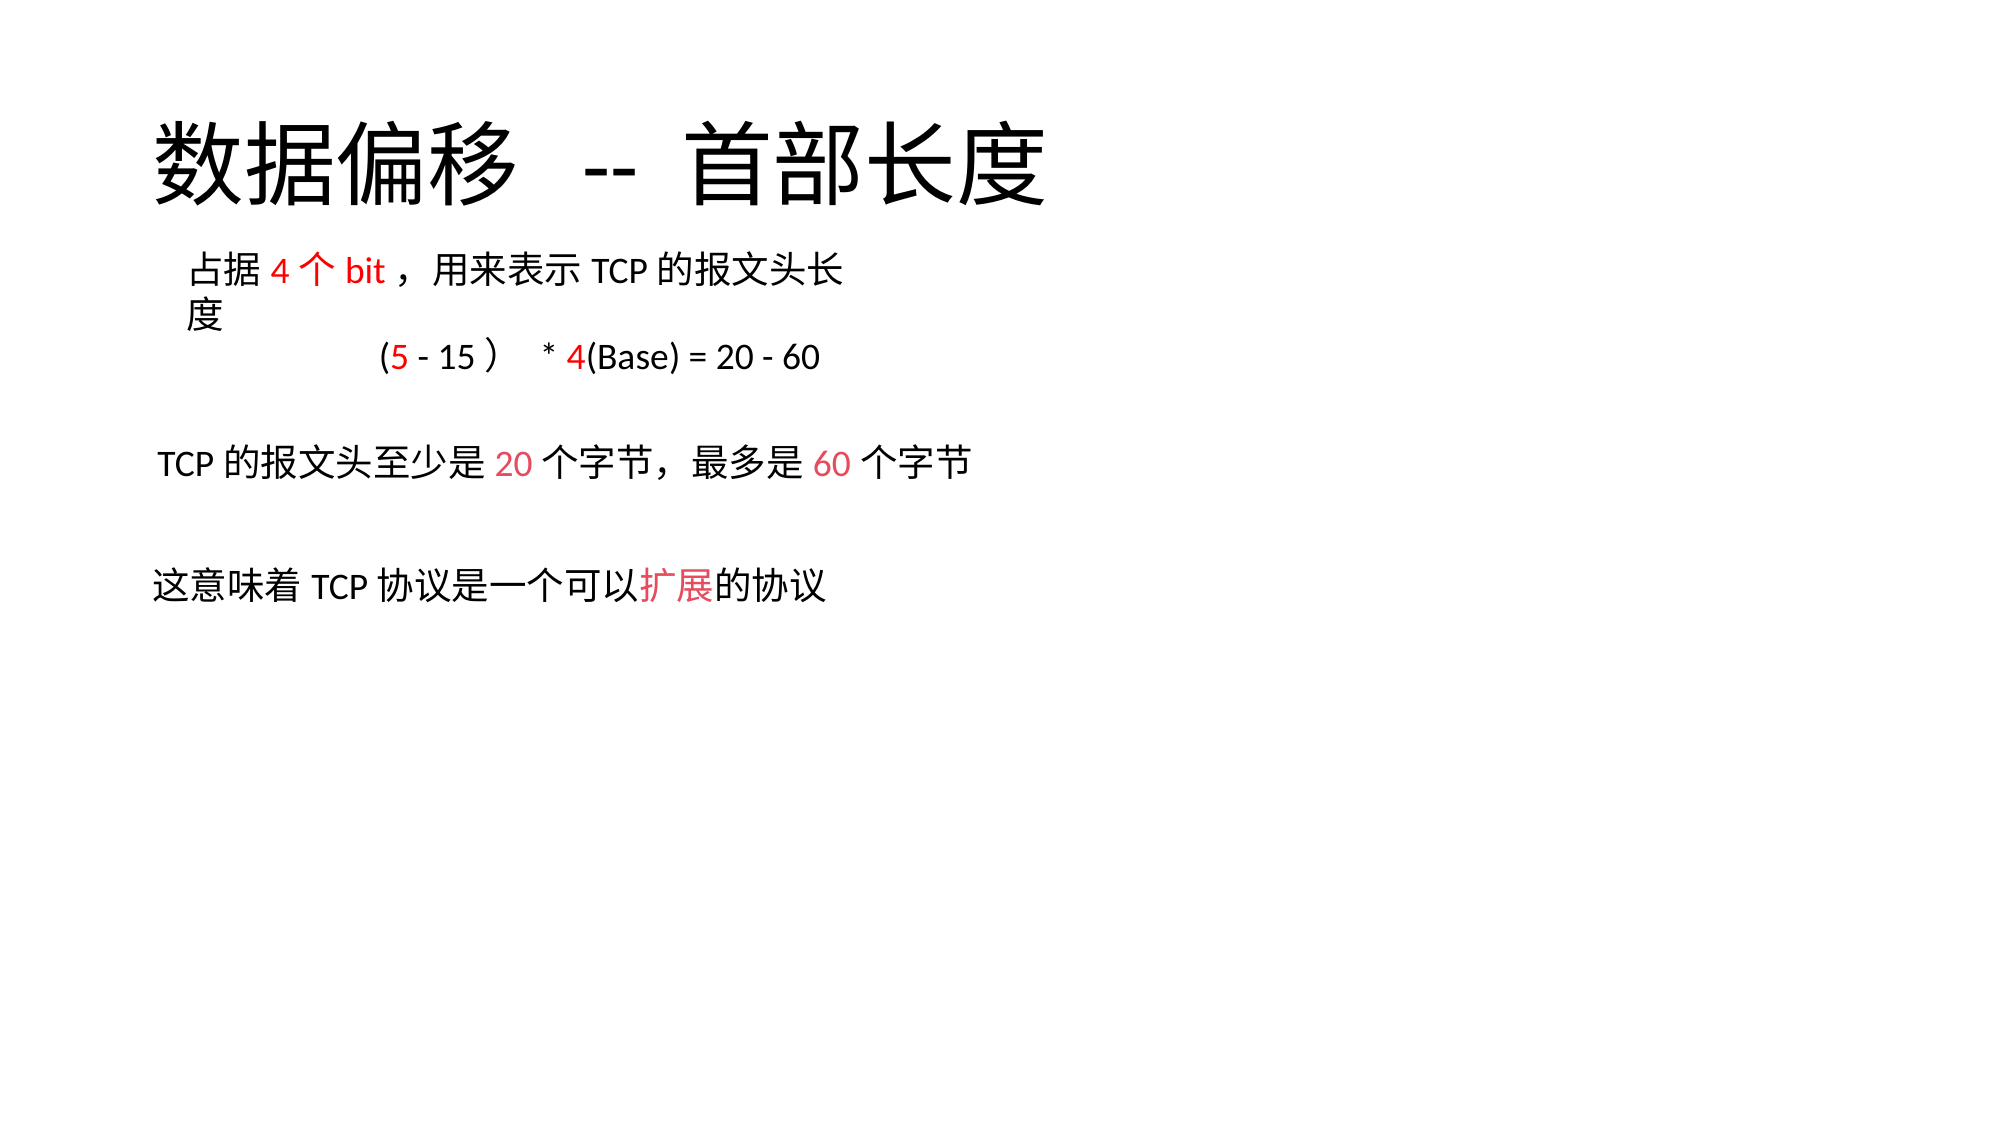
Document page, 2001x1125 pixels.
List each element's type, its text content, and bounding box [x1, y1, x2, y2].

text_box TCP的报文头至少是20个字节，最多是60个字节 [142, 431, 1023, 492]
text_box 占据4个bit，用来表示TCP的报文头长度 [171, 238, 891, 344]
text_box (5 - 15） * 4(Base) = 20 - 60 [364, 324, 862, 385]
text_box 这意味着TCP协议是一个可以扩展的协议 [137, 554, 899, 615]
title 数据偏移 -- 首部长度 [137, 59, 1863, 278]
